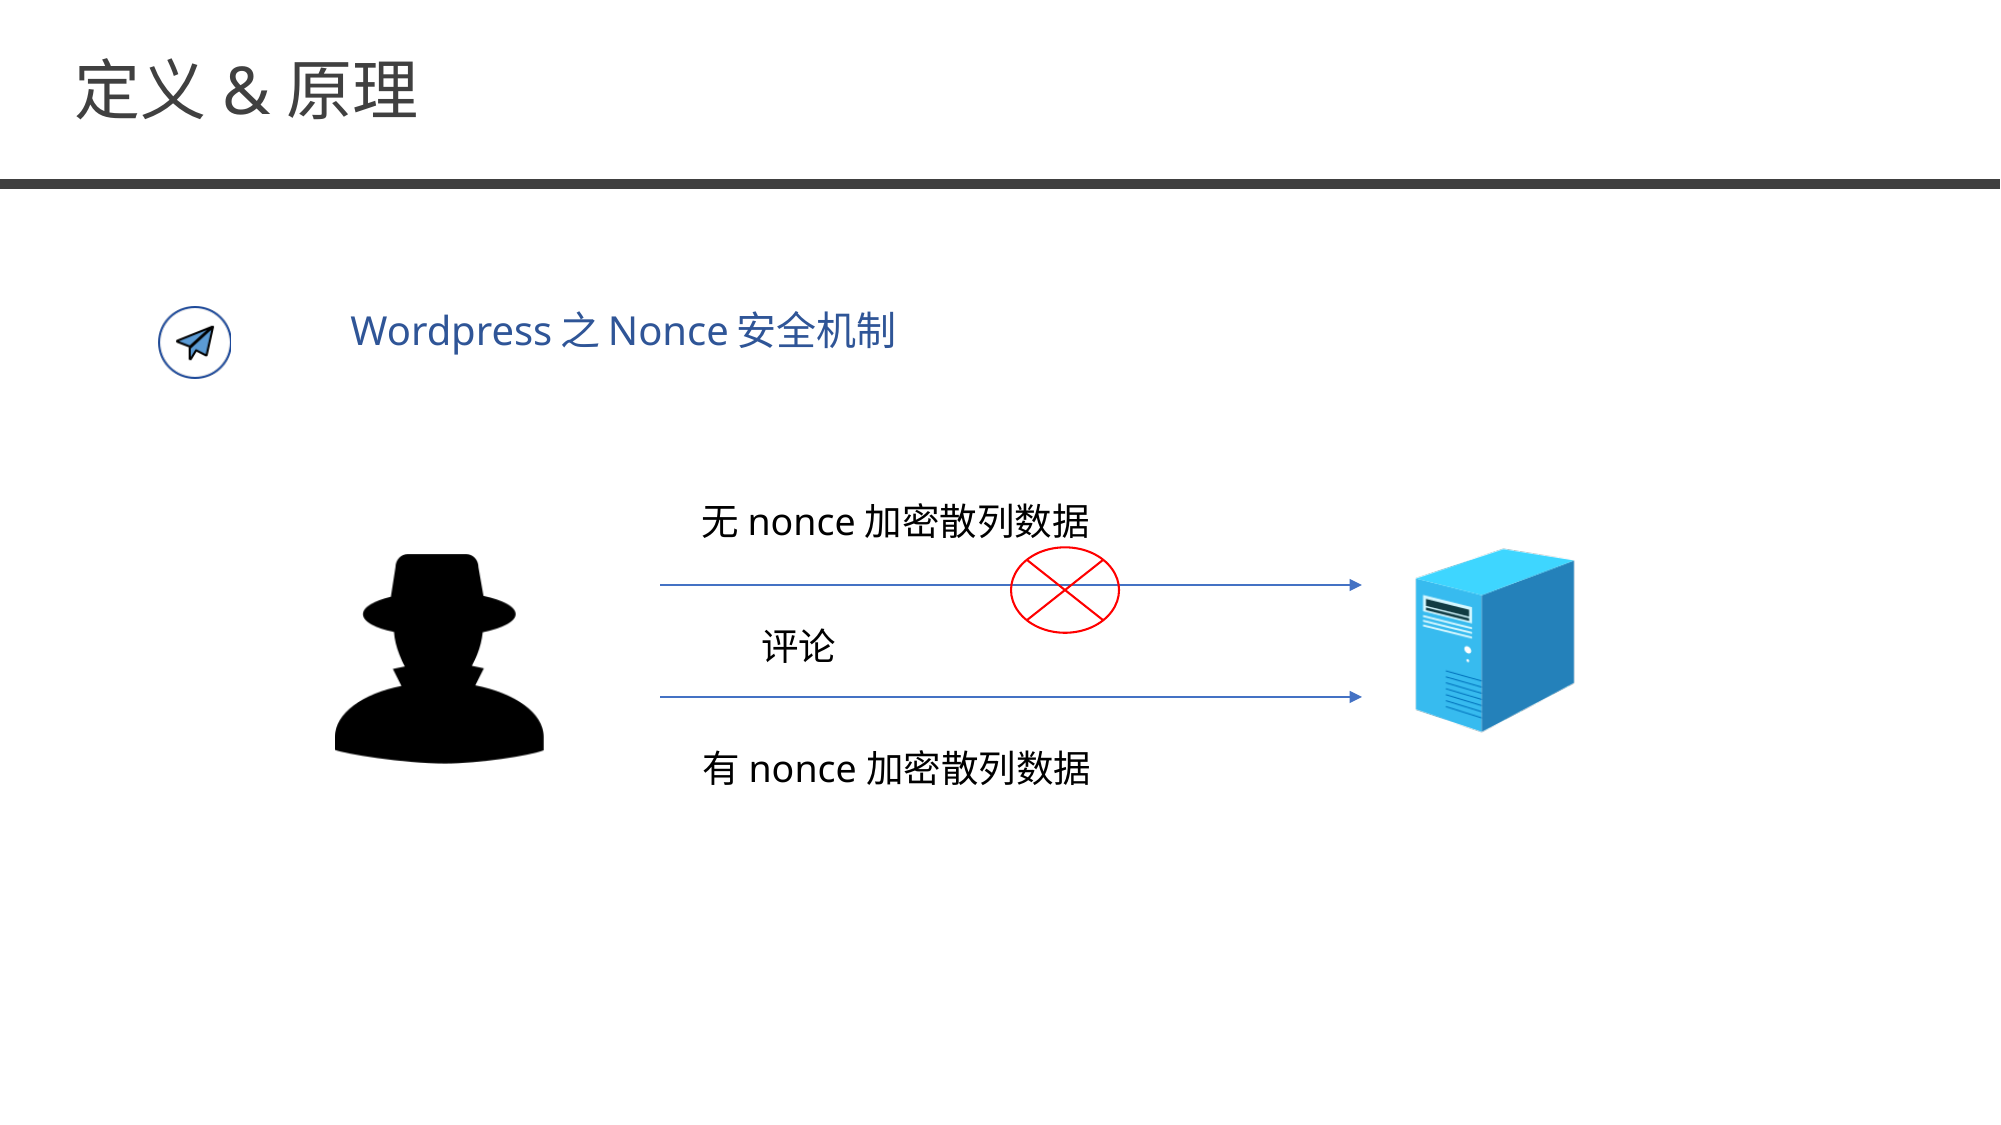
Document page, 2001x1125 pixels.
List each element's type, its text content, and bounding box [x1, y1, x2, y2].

text_box 有nonce加密散列数据 [687, 737, 1106, 798]
text_box 评论 [746, 616, 852, 676]
list Wordpress之Nonce安全机制 [335, 303, 1147, 362]
picture [1390, 536, 1600, 745]
picture [157, 306, 231, 379]
picture [335, 554, 544, 764]
text_box [1010, 546, 1120, 584]
list 定义&原理 [59, 50, 931, 137]
text_box 无nonce加密散列数据 [686, 490, 1105, 551]
text_box [1009, 586, 1121, 634]
